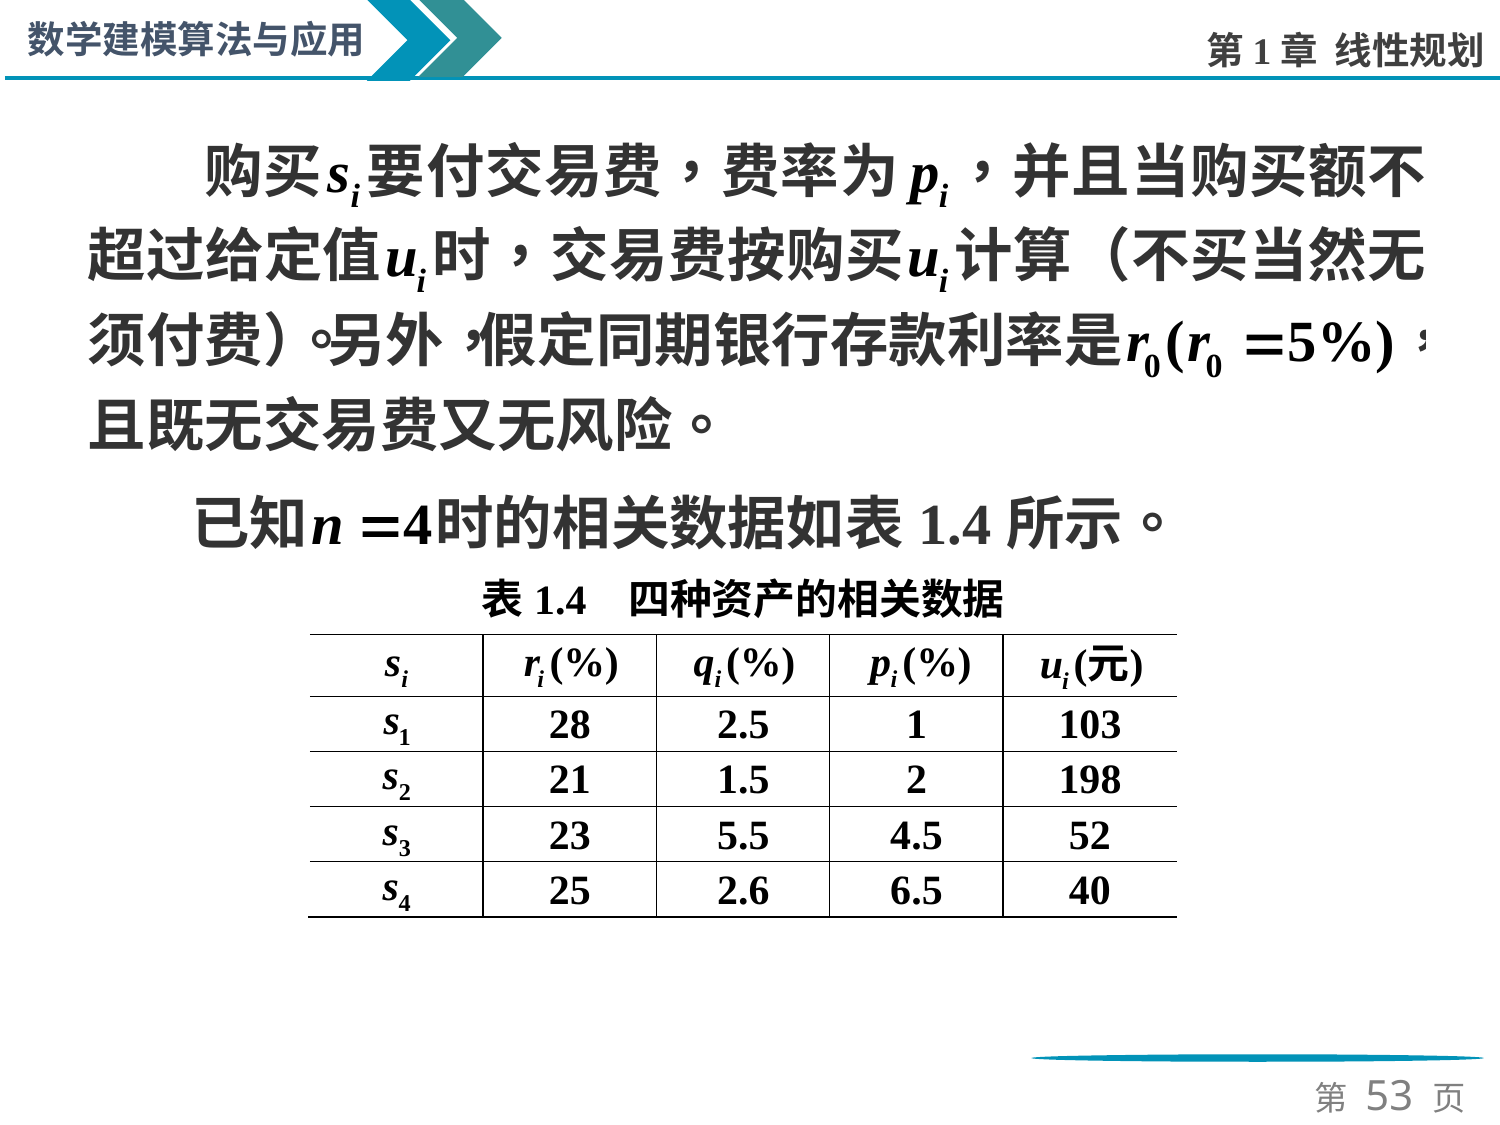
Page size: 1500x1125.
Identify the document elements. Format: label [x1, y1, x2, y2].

text_box [87, 131, 1426, 612]
text_box [73, 484, 1413, 964]
